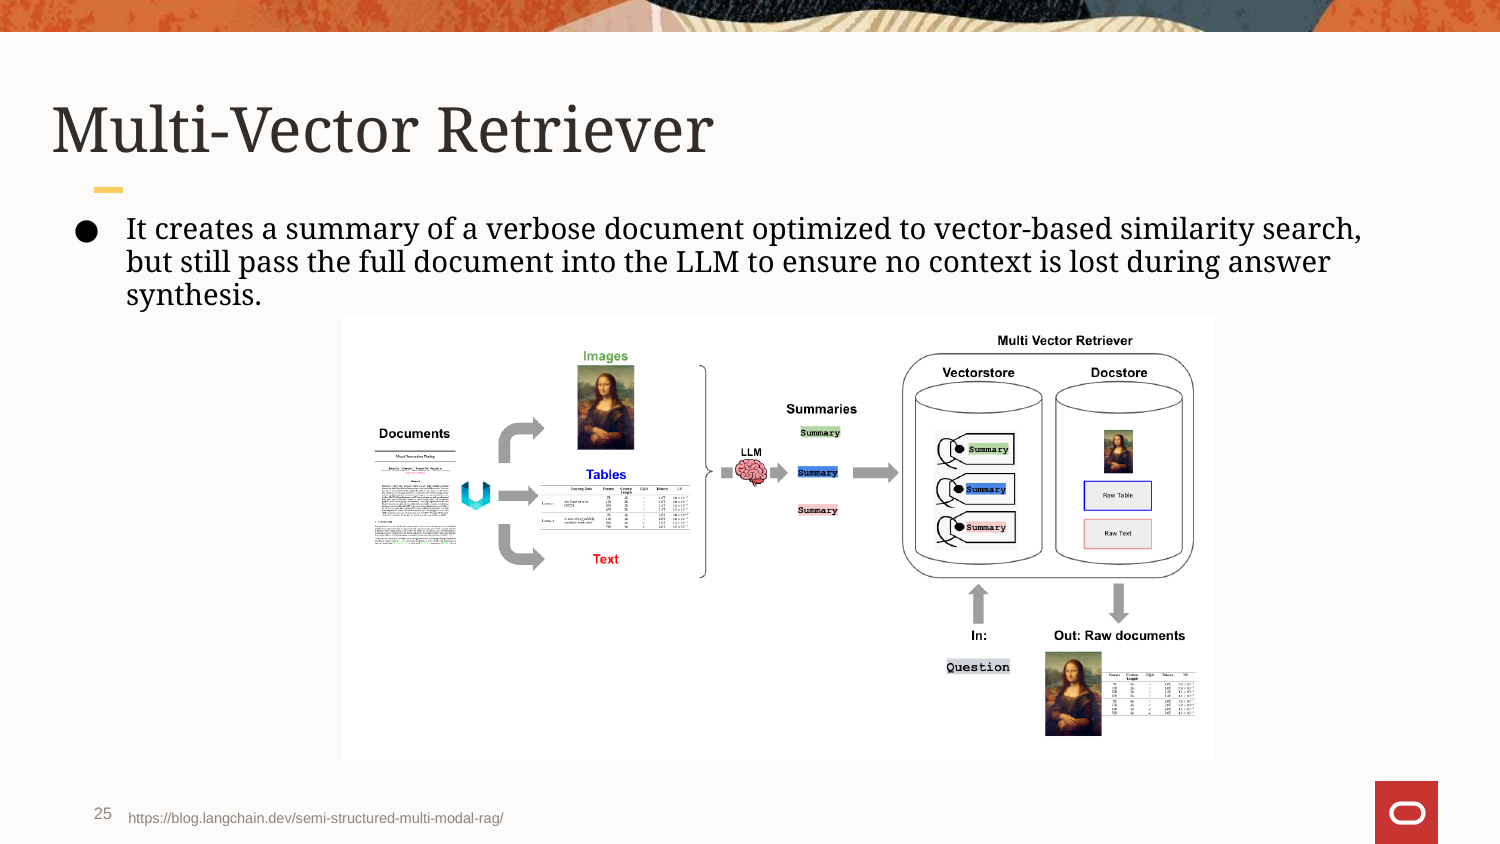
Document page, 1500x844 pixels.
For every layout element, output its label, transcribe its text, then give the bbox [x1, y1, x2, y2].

slide_number ‹#› [93, 790, 139, 836]
picture [1375, 781, 1438, 844]
list It creates a summary of a verbose document optimized to vector-based similarity search, but still pass the full document into the LLM to ensure no context is lost during answer synthesis. [51, 212, 1390, 773]
text_box https://blog.langchain.dev/semi-structured-multi-modal-rag/ [117, 802, 1342, 844]
picture [0, 0, 1500, 32]
picture [342, 315, 1214, 760]
title Multi-Vector Retriever [51, 72, 1449, 167]
